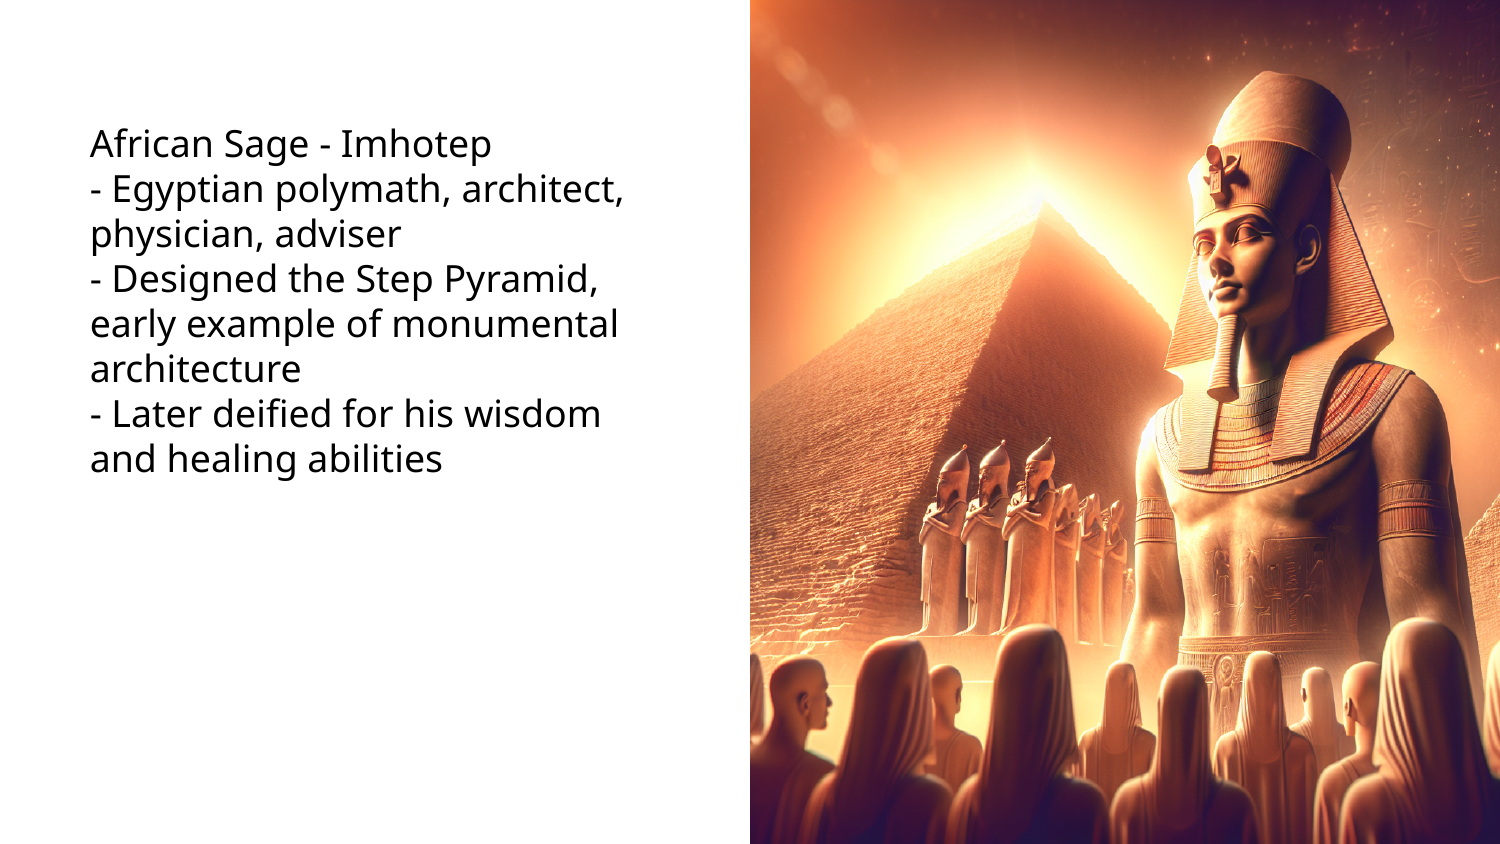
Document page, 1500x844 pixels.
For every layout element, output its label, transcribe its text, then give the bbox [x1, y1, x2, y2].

text_box African Sage - Imhotep - Egyptian polymath, architect, physician, adviser - Designed the Step Pyramid, early example of monumental architecture - Later deified for his wisdom and healing abilities [74, 74, 675, 525]
picture [749, 0, 1500, 844]
